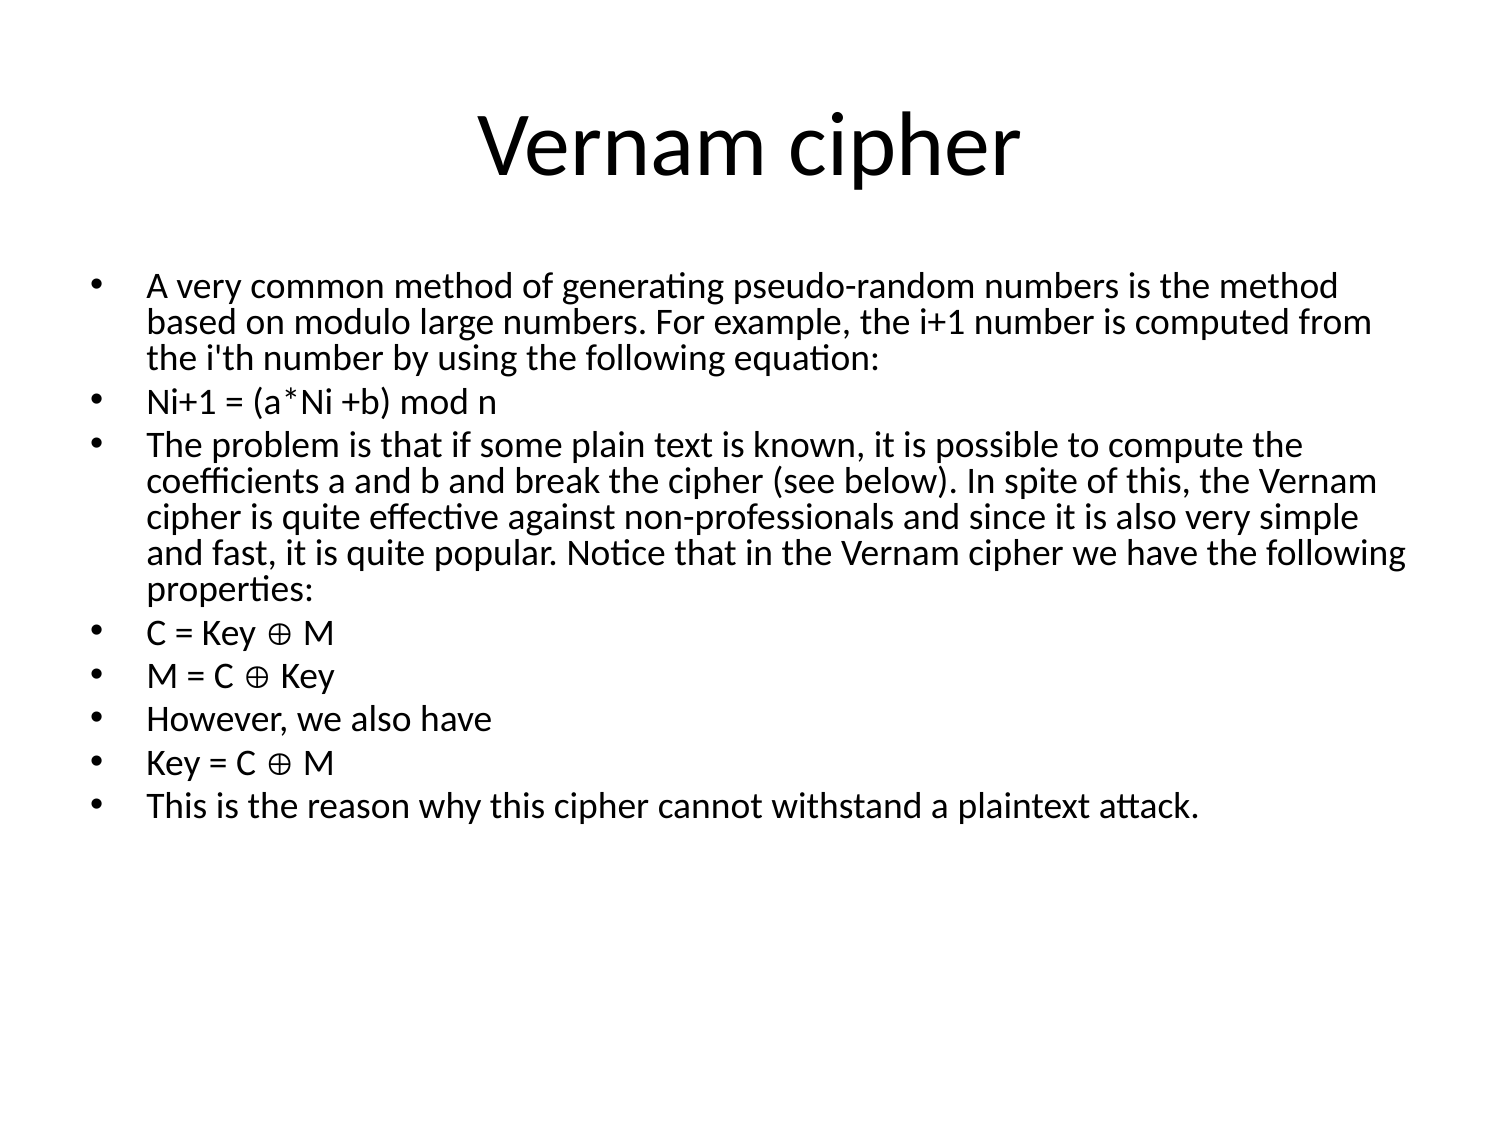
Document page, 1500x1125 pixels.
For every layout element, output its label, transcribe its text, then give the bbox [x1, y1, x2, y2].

list A very common method of generating pseudo-random numbers is the method based on modulo large numbers. For example, the i+1 number is computed from the i'th number by using the following equation: Ni+1 = (a*Ni +b) mod n The problem is that if some plain text is known, it is possible to compute the coefficients a and b and break the cipher (see below). In spite of this, the Vernam cipher is quite effective against non-professionals and since it is also very simple and fast, it is quite popular. Notice that in the Vernam cipher we have the following properties: C = Key  M M = C  Key However, we also have Key = C  M This is the reason why this cipher cannot withstand a plaintext attack. [75, 262, 1425, 1005]
title Vernam cipher [75, 45, 1425, 233]
